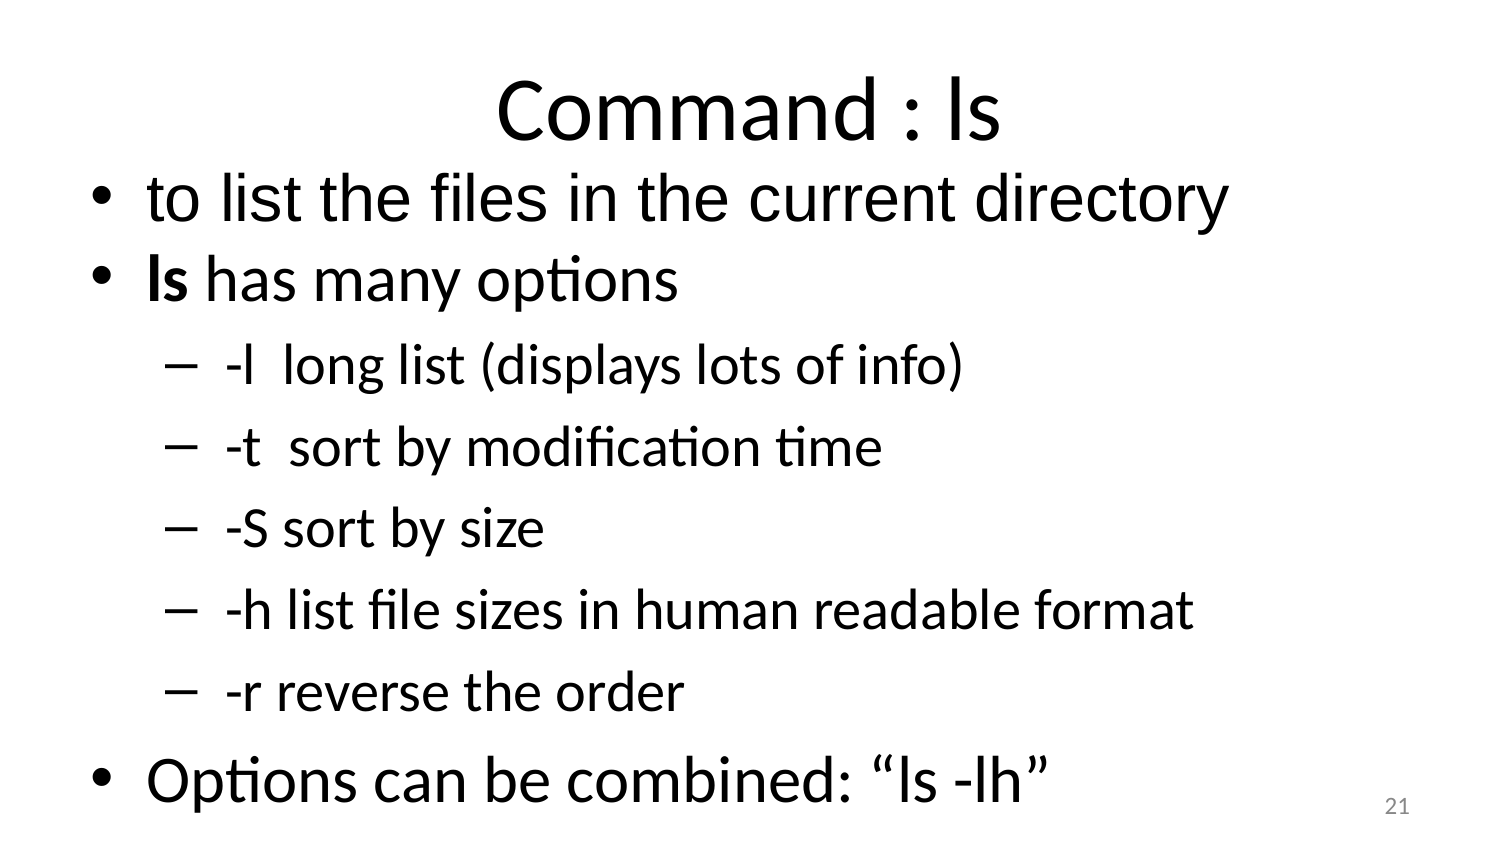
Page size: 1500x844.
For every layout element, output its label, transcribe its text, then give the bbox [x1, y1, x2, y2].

slide_number ‹#› [1074, 782, 1425, 827]
title Command : ls [75, 33, 1425, 146]
list to list the files in the current directory ls has many options -l long list (displays lots of info) -t sort by modification time -S sort by size -h list file sizes in human readable format -r reverse the order Options can be combined: “ls -lh” [75, 146, 1425, 704]
